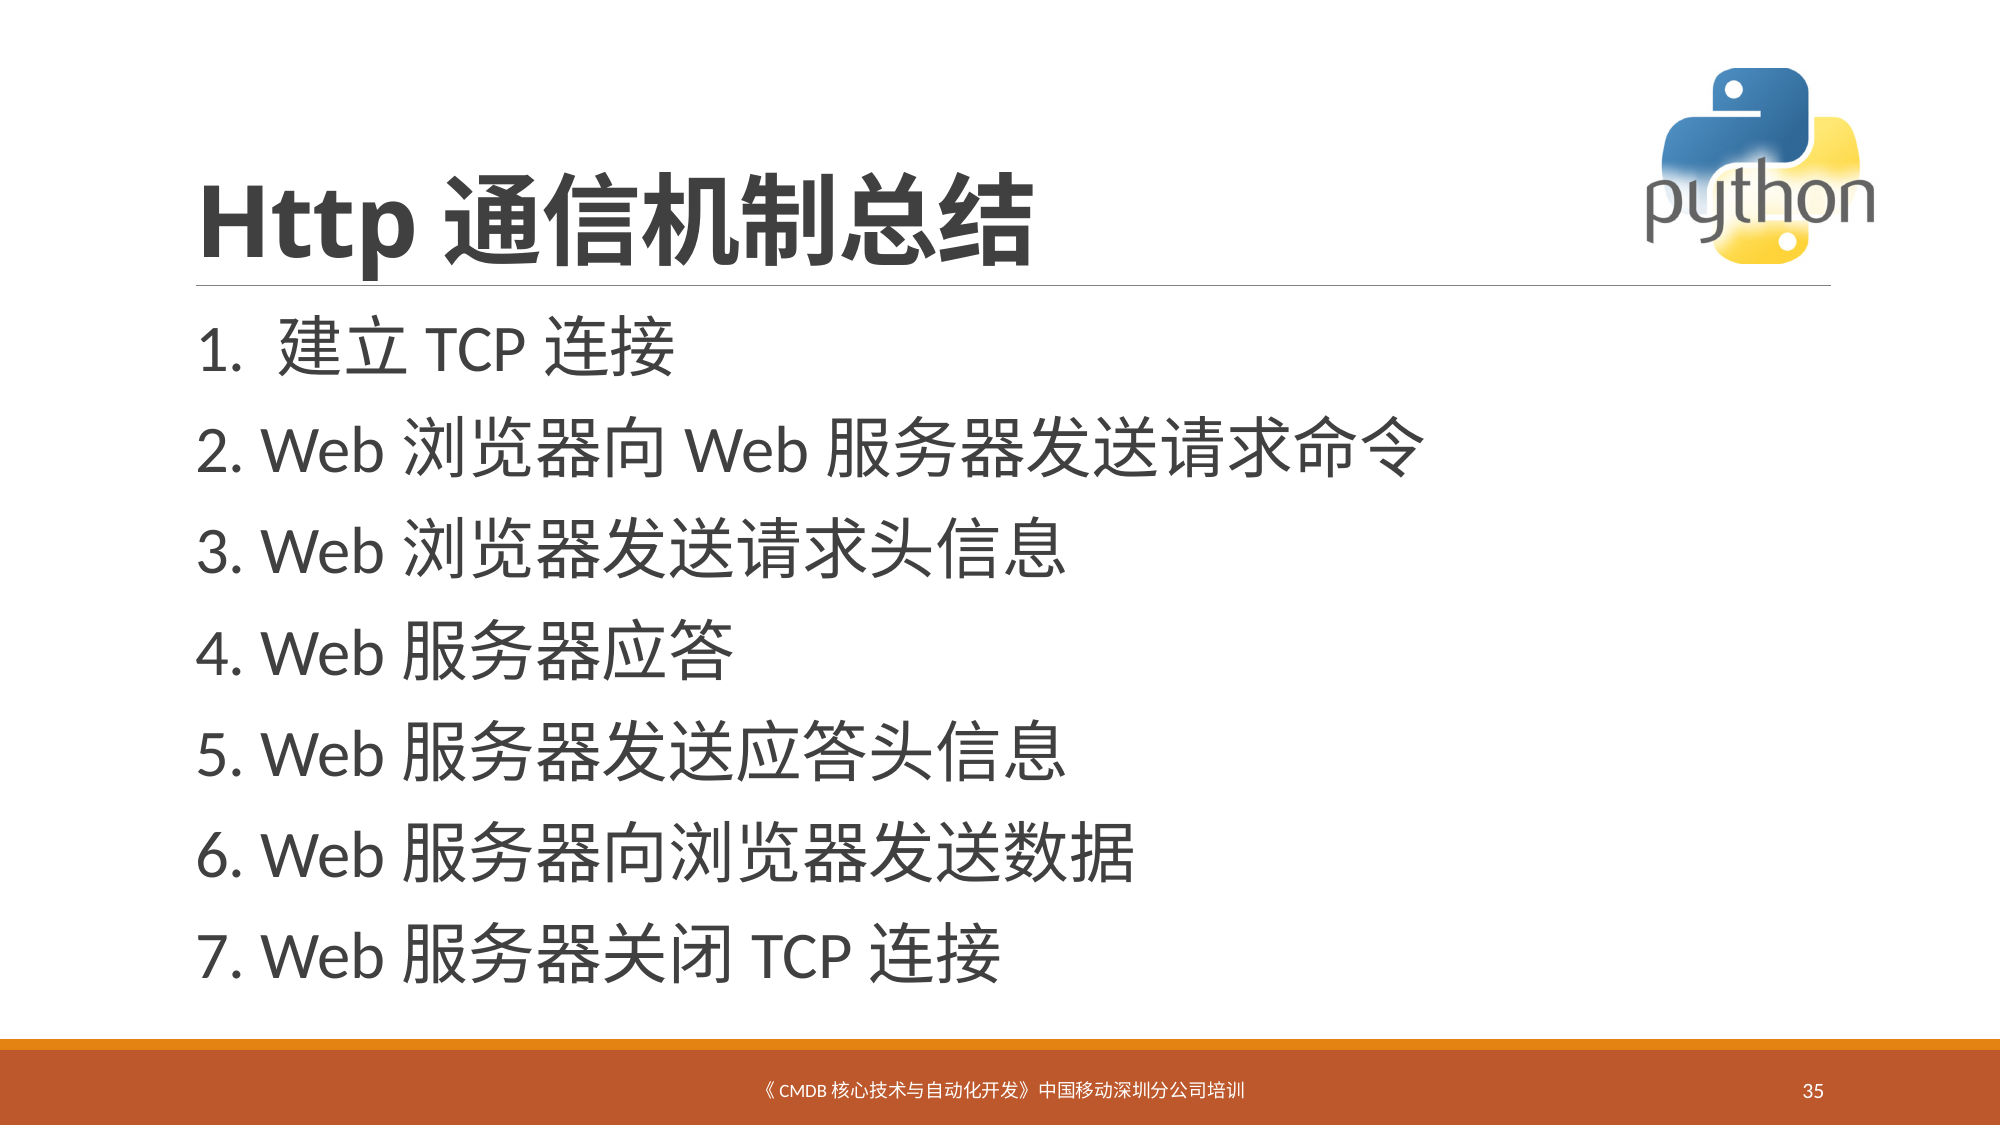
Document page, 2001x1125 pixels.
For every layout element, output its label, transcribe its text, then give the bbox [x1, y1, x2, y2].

title Http通信机制总结 [180, 47, 1830, 285]
footer 《CMDB核心技术与自动化开发》中国移动深圳分公司培训 [604, 1059, 1396, 1120]
picture [1616, 68, 1906, 264]
list 1. 建立TCP连接 2. Web浏览器向Web服务器发送请求命令 3. Web浏览器发送请求头信息 4. Web服务器应答 5. Web服务器发送应答头信息 6. Web服务器向浏览器发送数据 7. Web服务器关闭TCP连接 [180, 306, 1830, 908]
slide_number 35 [1624, 1059, 1840, 1120]
